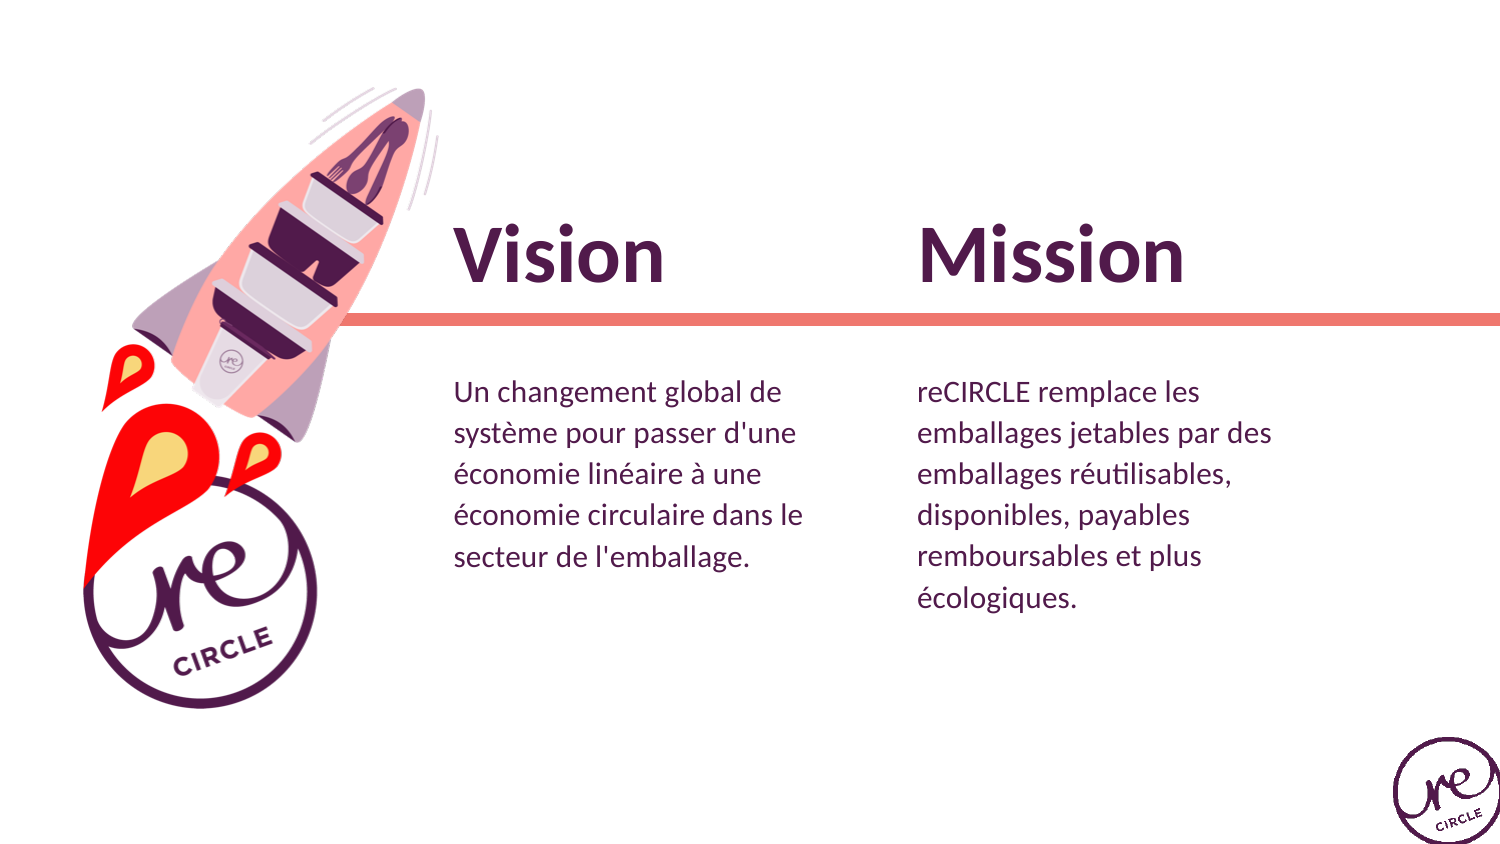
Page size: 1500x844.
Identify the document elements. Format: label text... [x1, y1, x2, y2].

text_box Vision [439, 179, 884, 308]
picture [83, 87, 439, 709]
picture [1387, 731, 1500, 844]
text_box Mission [902, 179, 1348, 308]
text_box reCIRCLE remplace les emballages jetables par des emballages réutilisables, disponibles, payables remboursables et plus écologiques. [902, 359, 1348, 622]
text_box Un changement global de système pour passer d'une économie linéaire à une économie circulaire dans le secteur de l'emballage. [439, 359, 884, 581]
